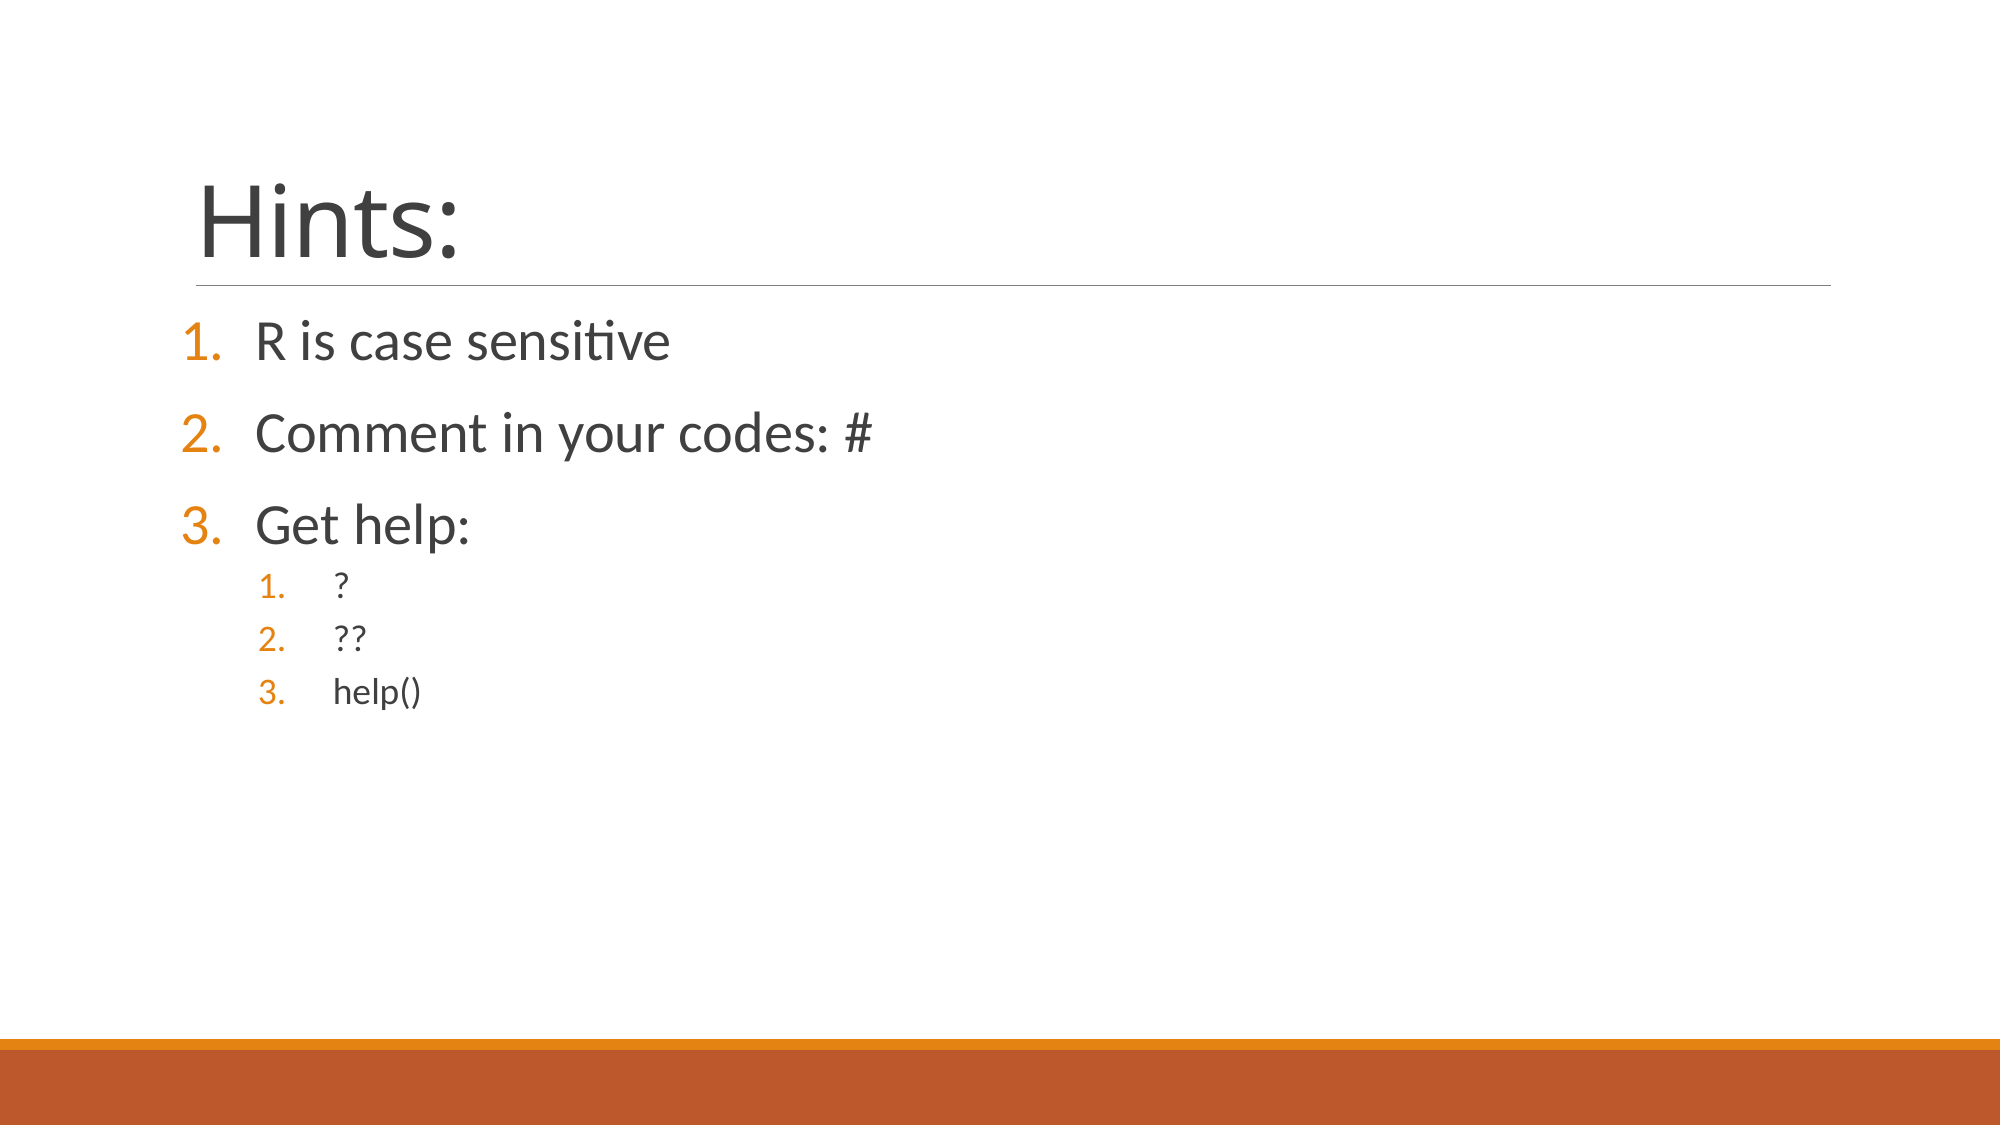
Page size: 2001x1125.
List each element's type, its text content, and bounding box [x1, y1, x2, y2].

list R is case sensitive Comment in your codes: # Get help: ? ?? help() [180, 302, 990, 963]
title Hints: [180, 47, 1830, 285]
